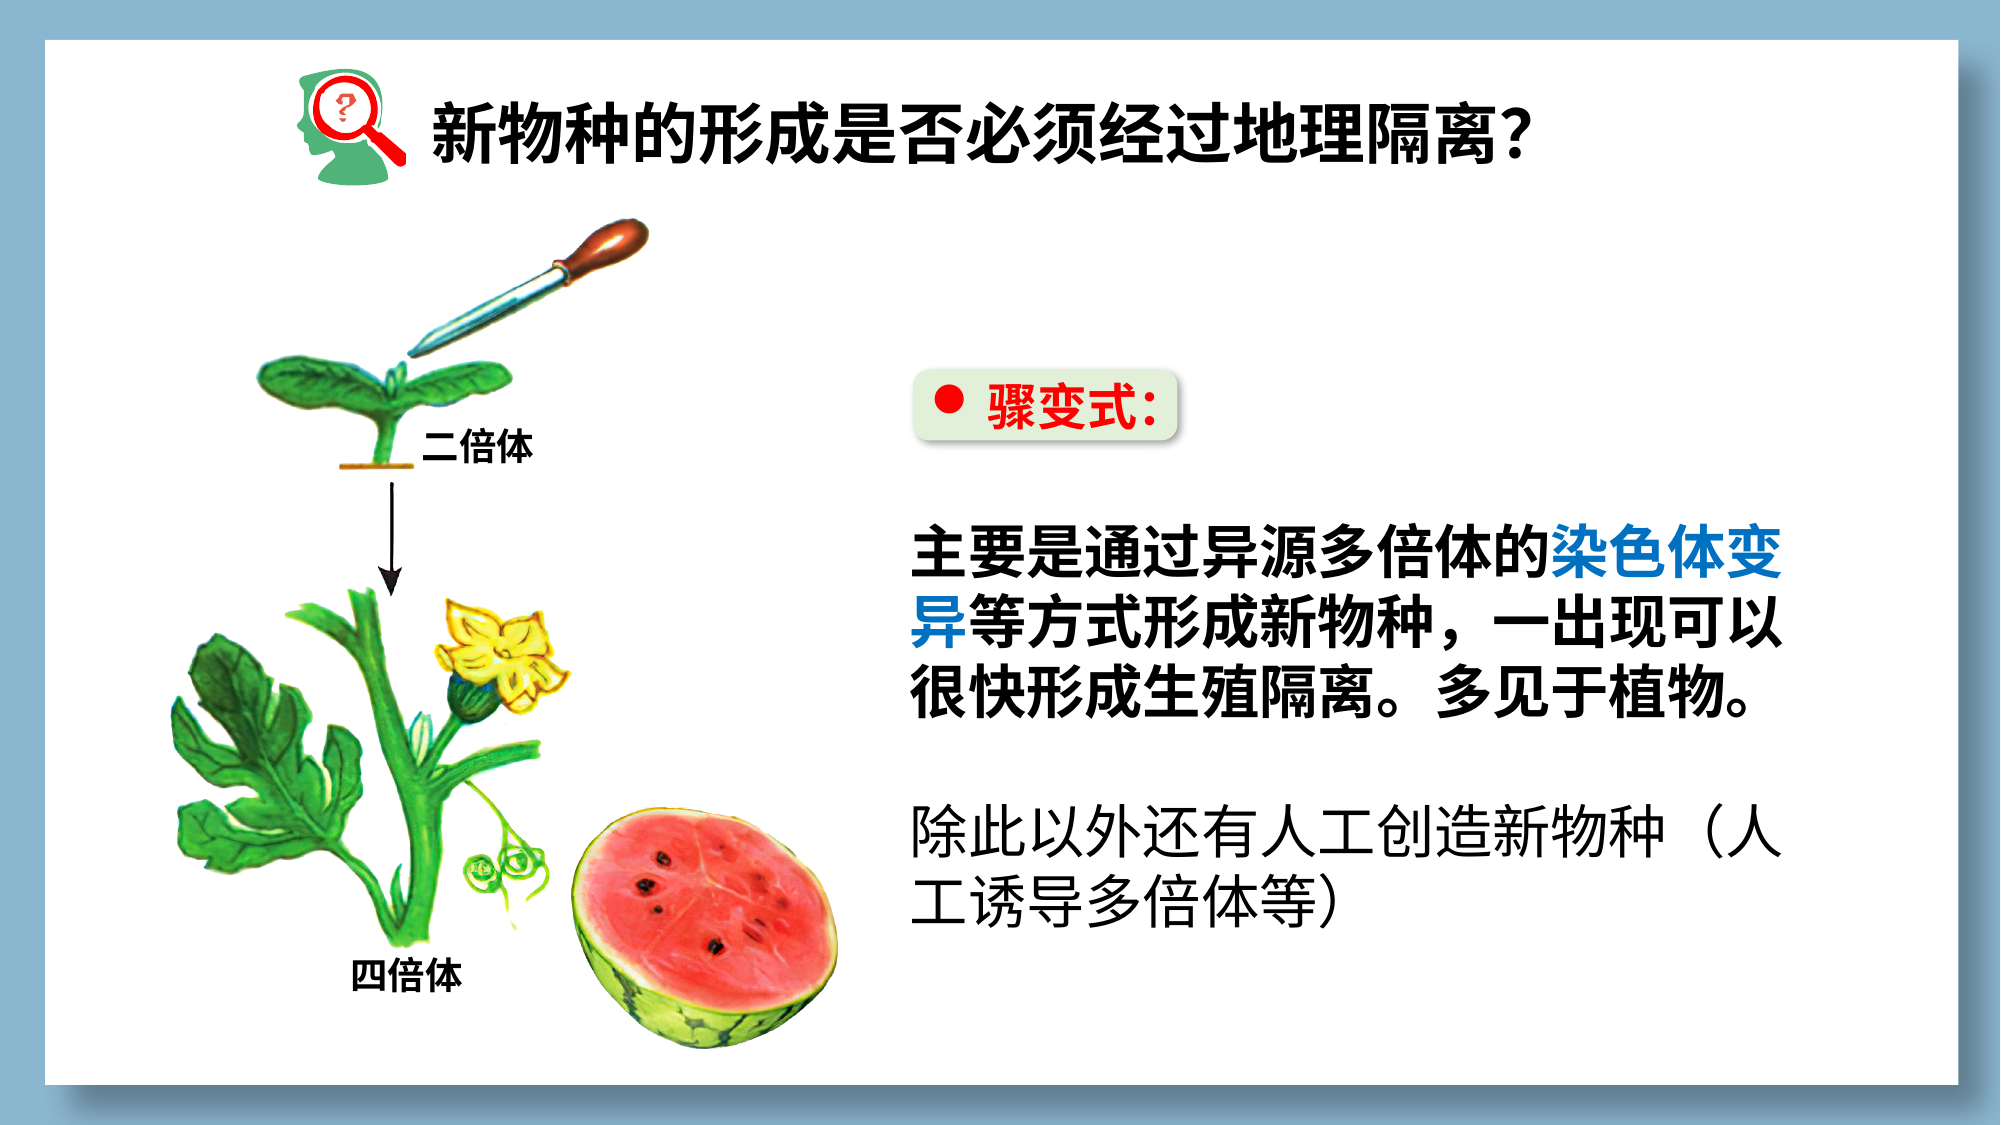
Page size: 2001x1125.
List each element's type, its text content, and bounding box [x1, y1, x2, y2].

picture [136, 206, 861, 1063]
text_box 新物种的形成是否必须经过地理隔离？ [416, 84, 1719, 180]
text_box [293, 61, 406, 186]
text_box 骤变式： [915, 367, 1264, 443]
text_box [911, 376, 915, 435]
text_box 主要是通过异源多倍体的染色体变异等方式形成新物种，一出现可以很快形成生殖隔离。多见于植物。 除此以外还有人工创造新物种（人工诱导多倍体等） [895, 507, 1836, 943]
